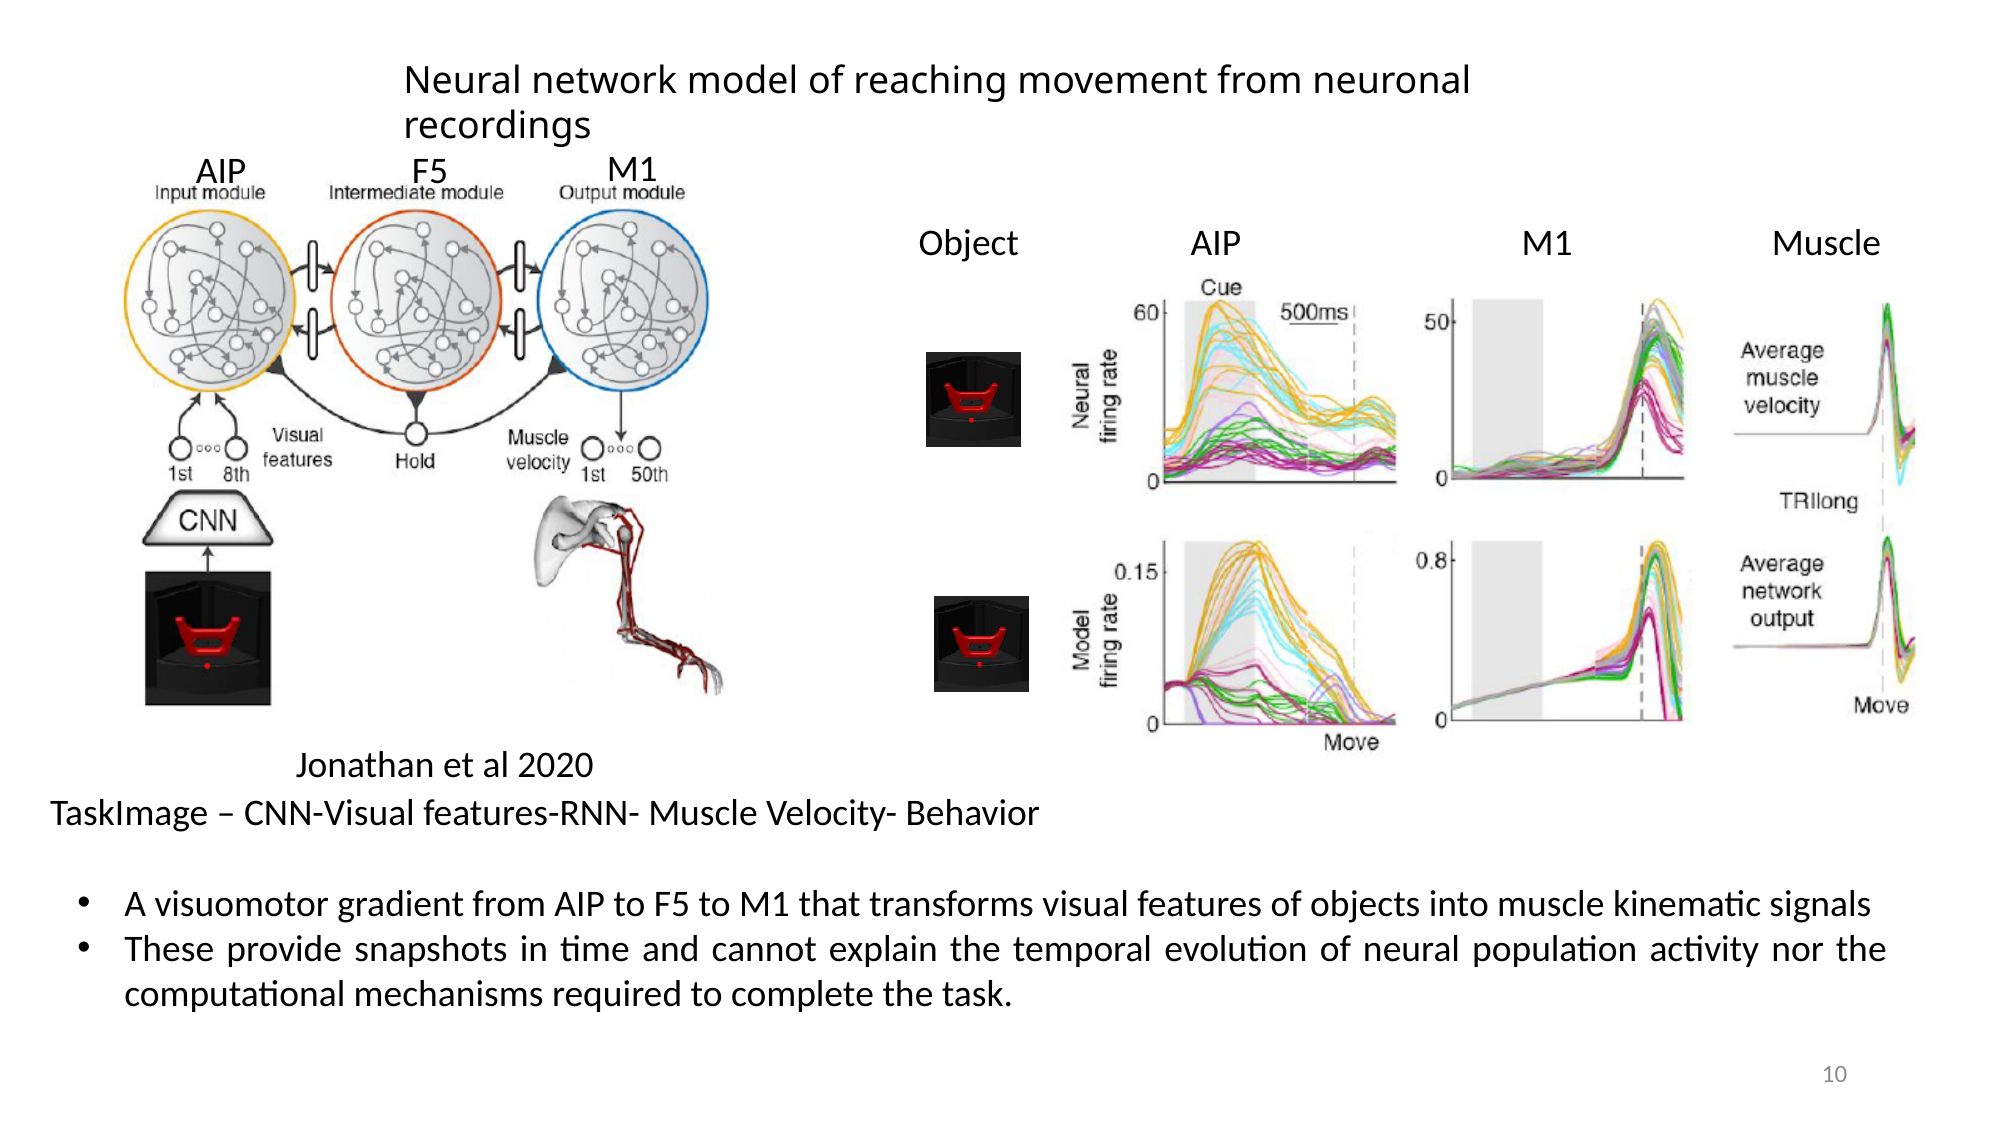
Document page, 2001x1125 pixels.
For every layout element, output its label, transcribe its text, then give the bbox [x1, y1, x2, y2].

text_box TaskImage – CNN-Visual features-RNN- Muscle Velocity- Behavior [35, 781, 1095, 841]
picture [1705, 302, 1931, 728]
text_box AIP [1175, 210, 1265, 264]
text_box A visuomotor gradient from AIP to F5 to M1 that transforms visual features of objects into muscle kinematic signals These provide snapshots in time and cannot explain the temporal evolution of neural population activity nor the computational mechanisms required to complete the task. [62, 872, 1904, 1022]
text_box Neural network model of reaching movement from neuronal recordings [388, 49, 1683, 154]
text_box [89, 136, 741, 728]
picture [926, 352, 1021, 447]
text_box Jonathan et al 2020 [281, 732, 709, 781]
picture [934, 596, 1029, 692]
text_box Object [903, 210, 1051, 271]
text_box Muscle [1757, 210, 1904, 271]
text_box M1 [1506, 210, 1596, 264]
picture [1042, 264, 1692, 764]
slide_number 10 [1412, 1042, 1863, 1103]
